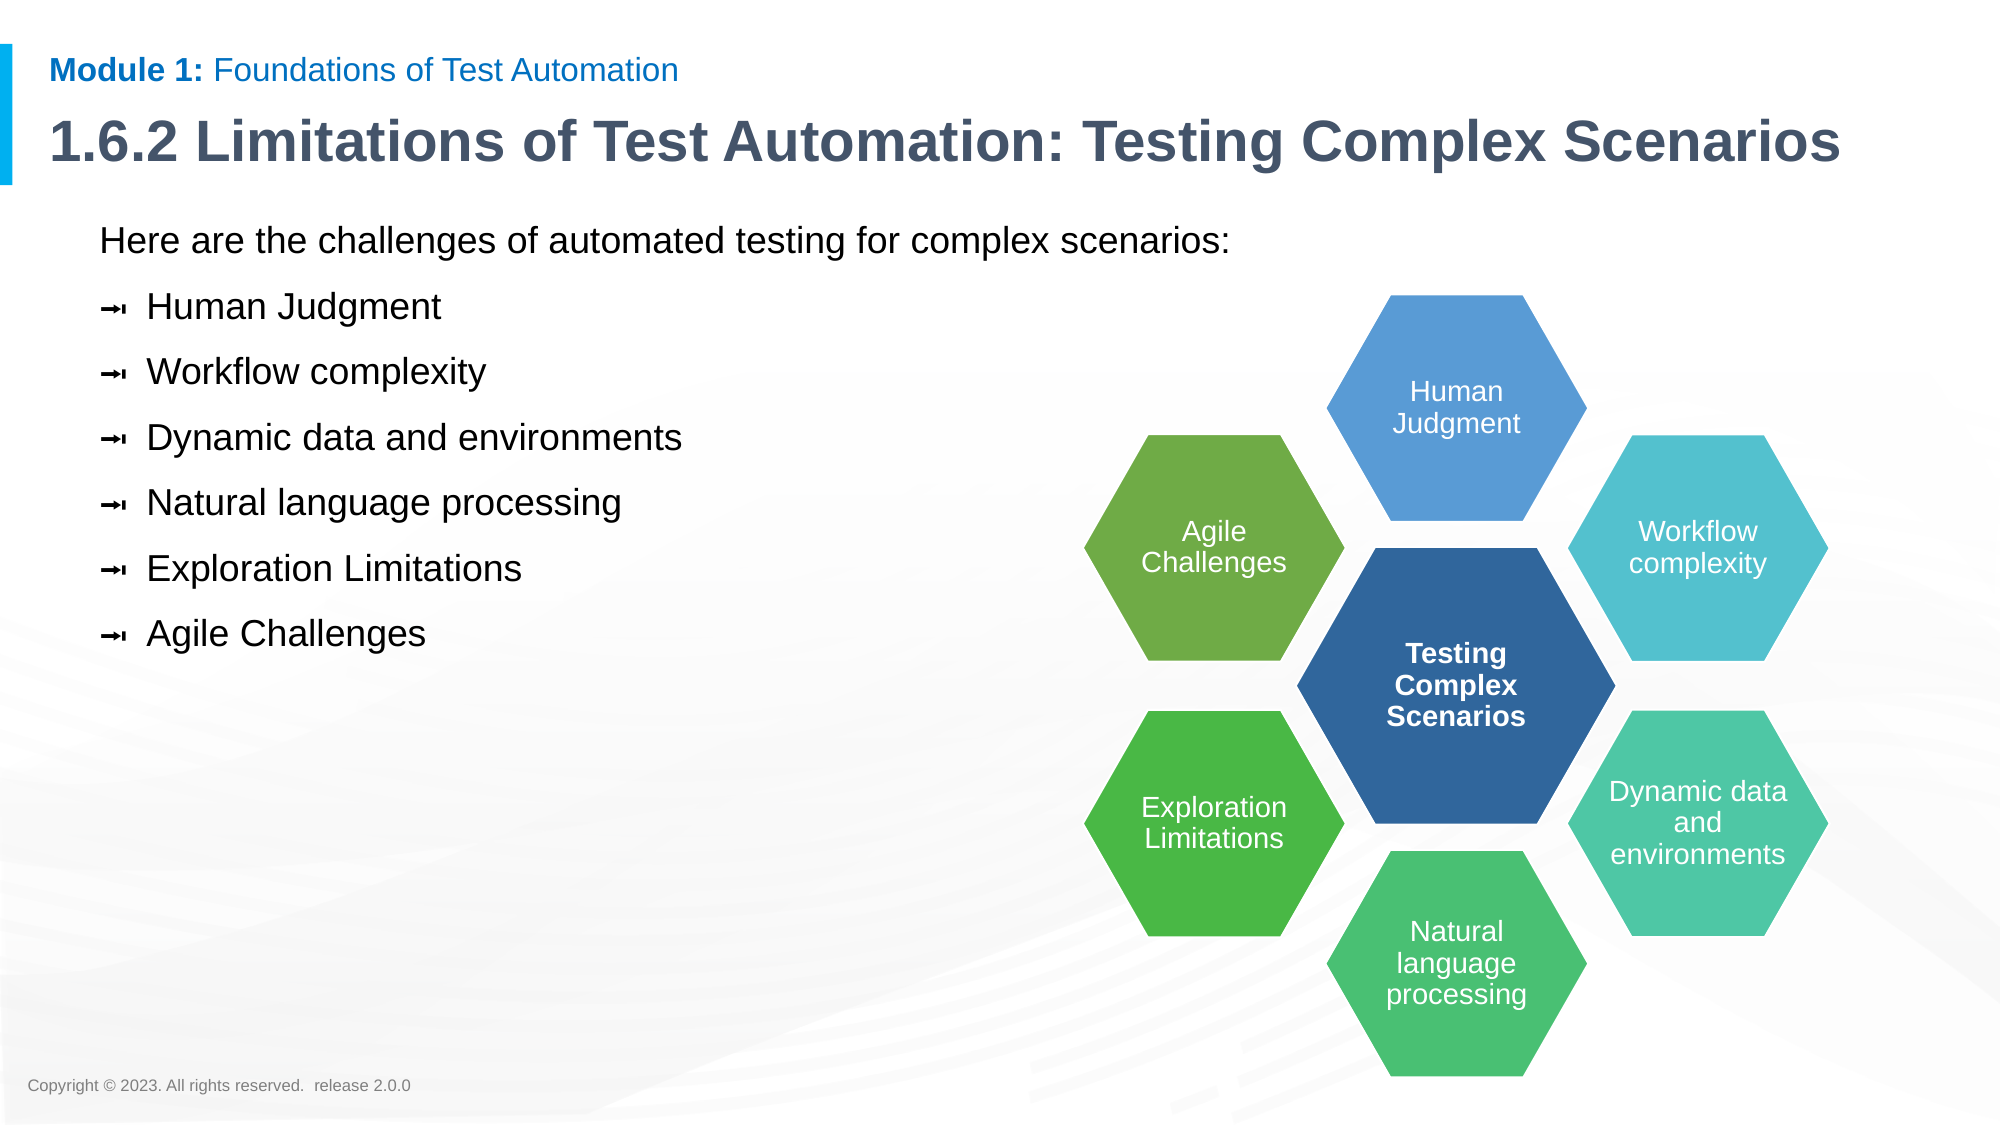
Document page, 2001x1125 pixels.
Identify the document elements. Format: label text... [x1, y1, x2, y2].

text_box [1082, 294, 1831, 1078]
list Here are the challenges of automated testing for complex scenarios: Human Judgment Workflow complexity Dynamic data and environments Natural language processing Exploration Limitations Agile Challenges [84, 214, 1770, 1009]
picture [0, 0, 2000, 1125]
title 1.6.2 Limitations of Test Automation: Testing Complex Scenarios [34, 103, 1944, 185]
